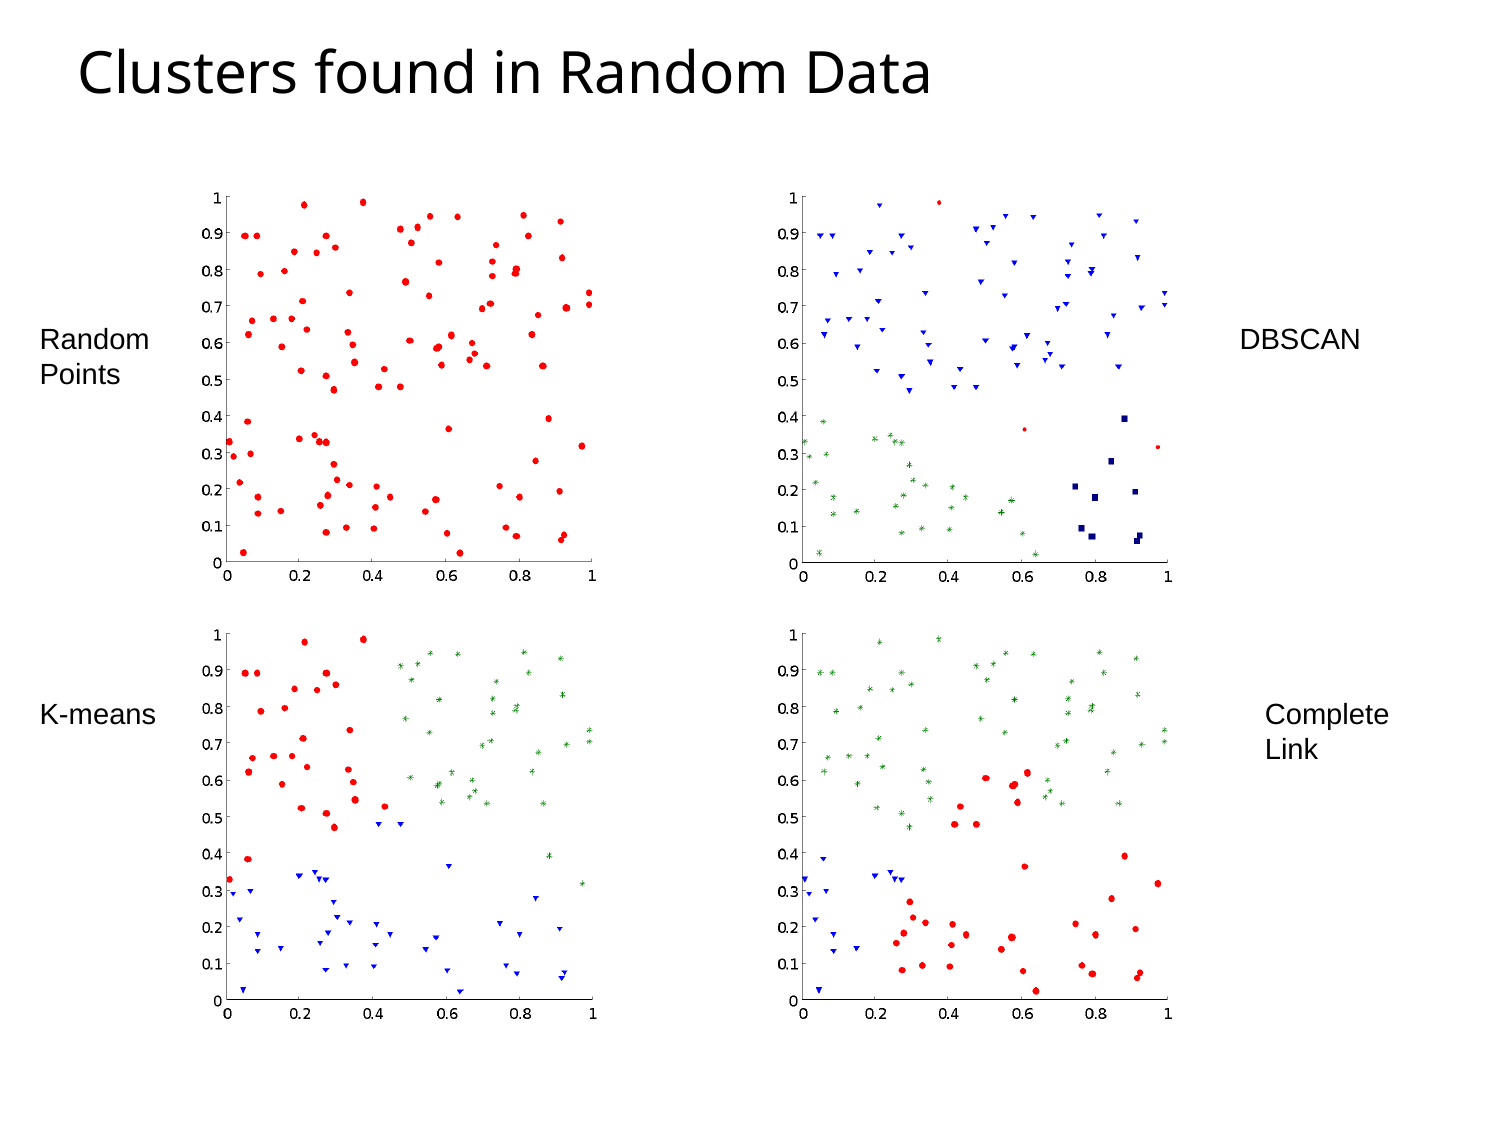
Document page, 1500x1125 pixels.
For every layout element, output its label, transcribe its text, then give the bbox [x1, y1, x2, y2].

text_box Random Points [24, 312, 94, 398]
text_box Clusters found in Random Data [62, 24, 1421, 113]
picture [99, 162, 674, 599]
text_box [24, 599, 669, 1050]
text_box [674, 599, 1438, 1050]
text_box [674, 162, 1388, 599]
